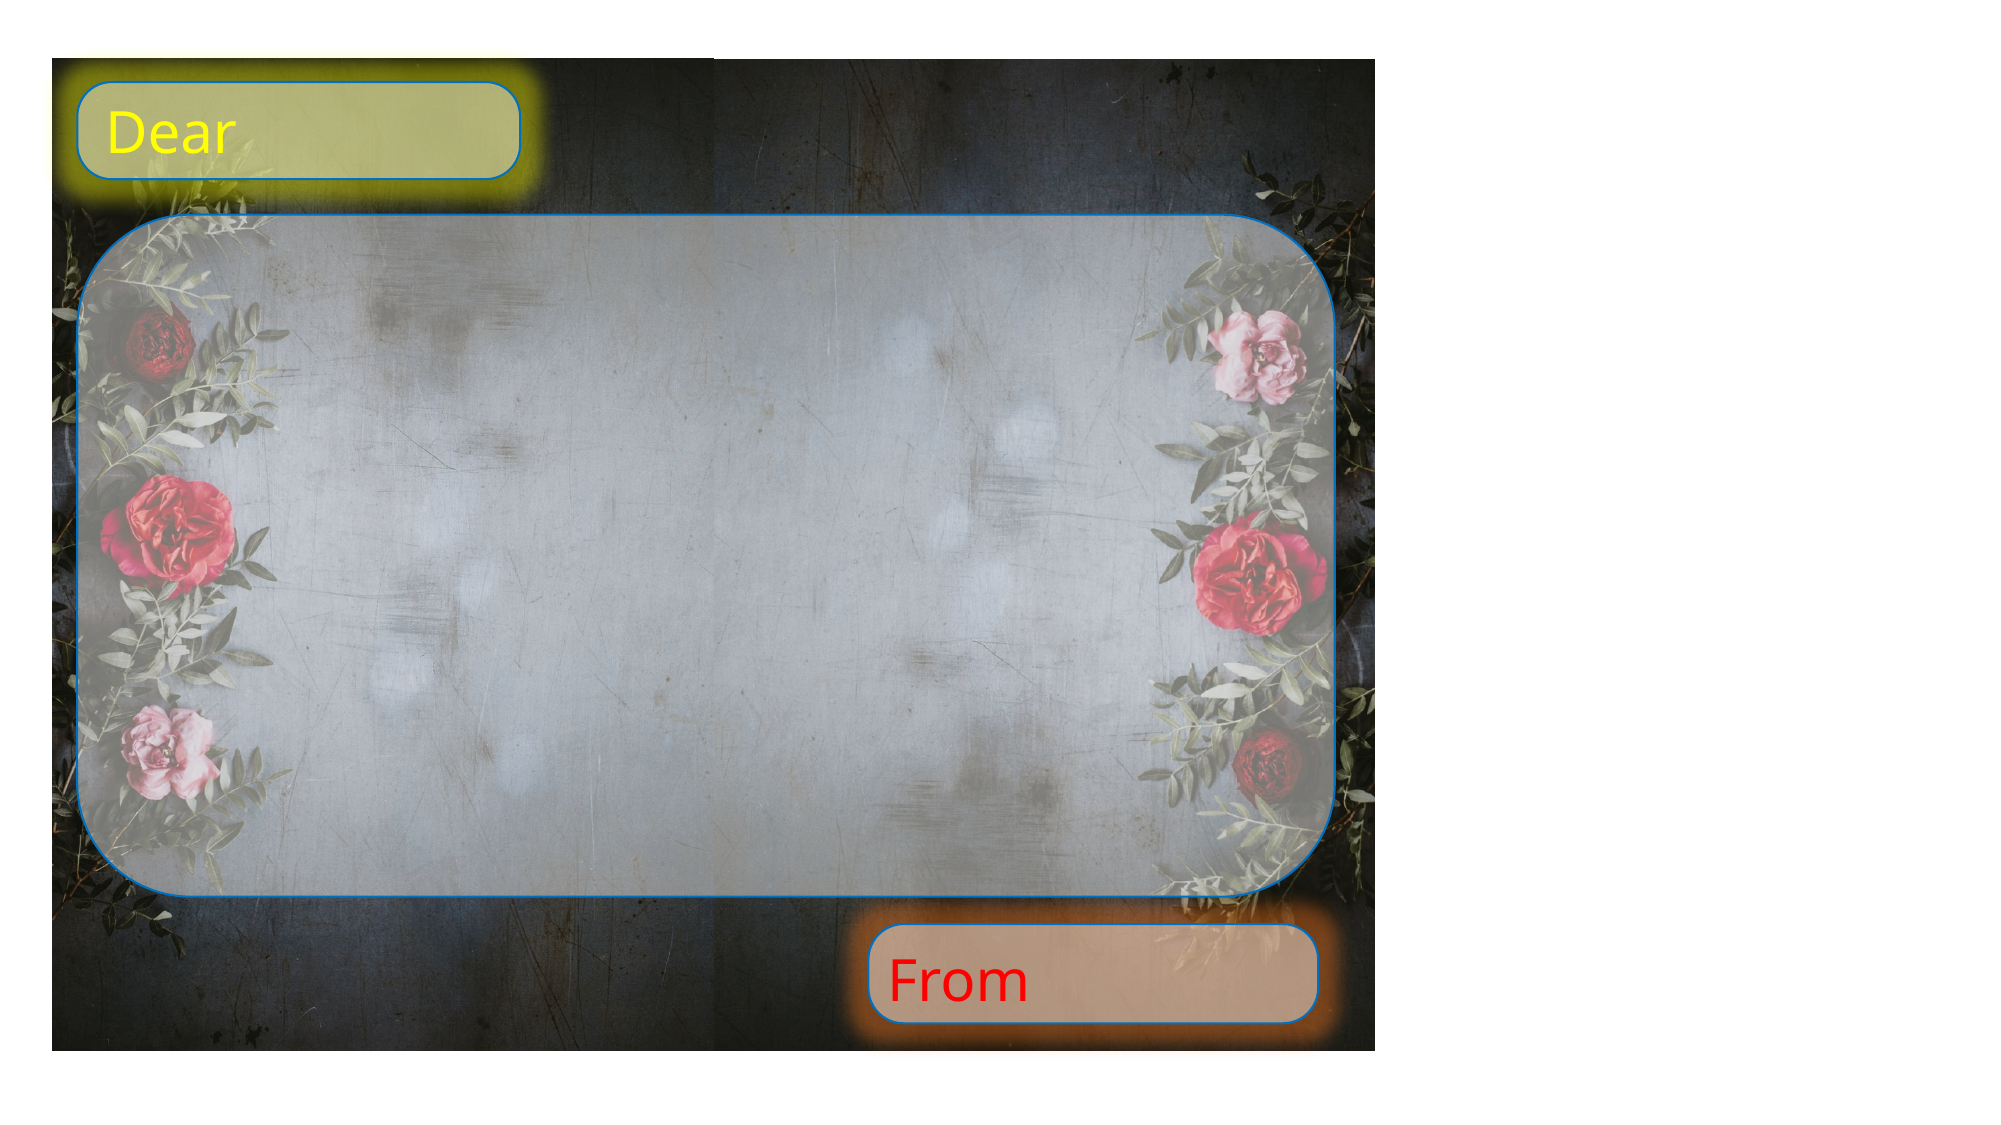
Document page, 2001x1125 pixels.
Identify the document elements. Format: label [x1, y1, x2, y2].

text_box [52, 58, 1375, 1051]
